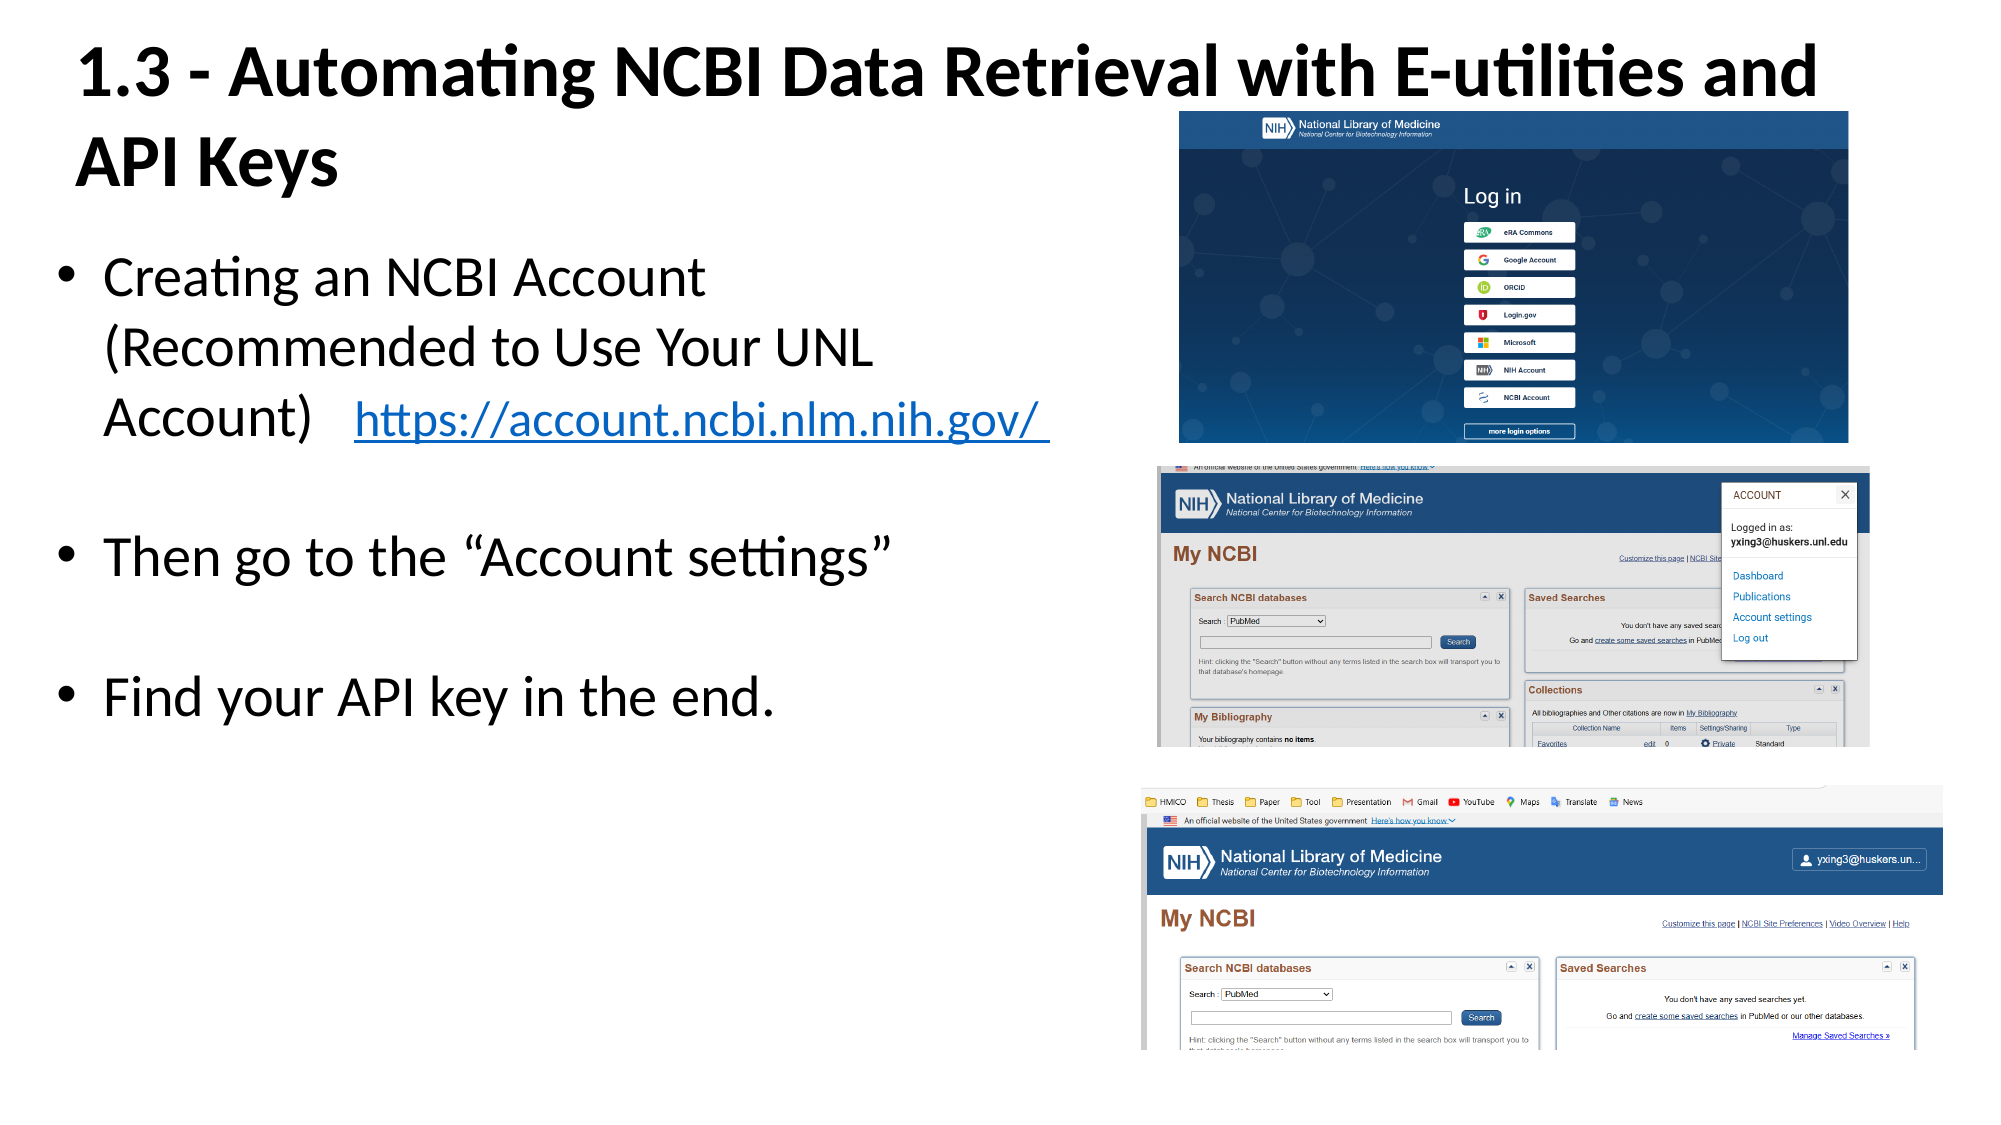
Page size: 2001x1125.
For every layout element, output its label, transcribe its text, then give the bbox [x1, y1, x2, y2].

text_box Creating an NCBI Account (Recommended to Use Your UNL Account) https://account.ncbi.nlm.nih.gov/ Then go to the “Account settings” Find your API key in the end. [41, 230, 1082, 781]
picture [1179, 111, 1849, 443]
picture [1141, 785, 1943, 1050]
text_box 1.3 - Automating NCBI Data Retrieval with E-utilities and API Keys [60, 14, 1870, 209]
picture [1157, 466, 1870, 747]
